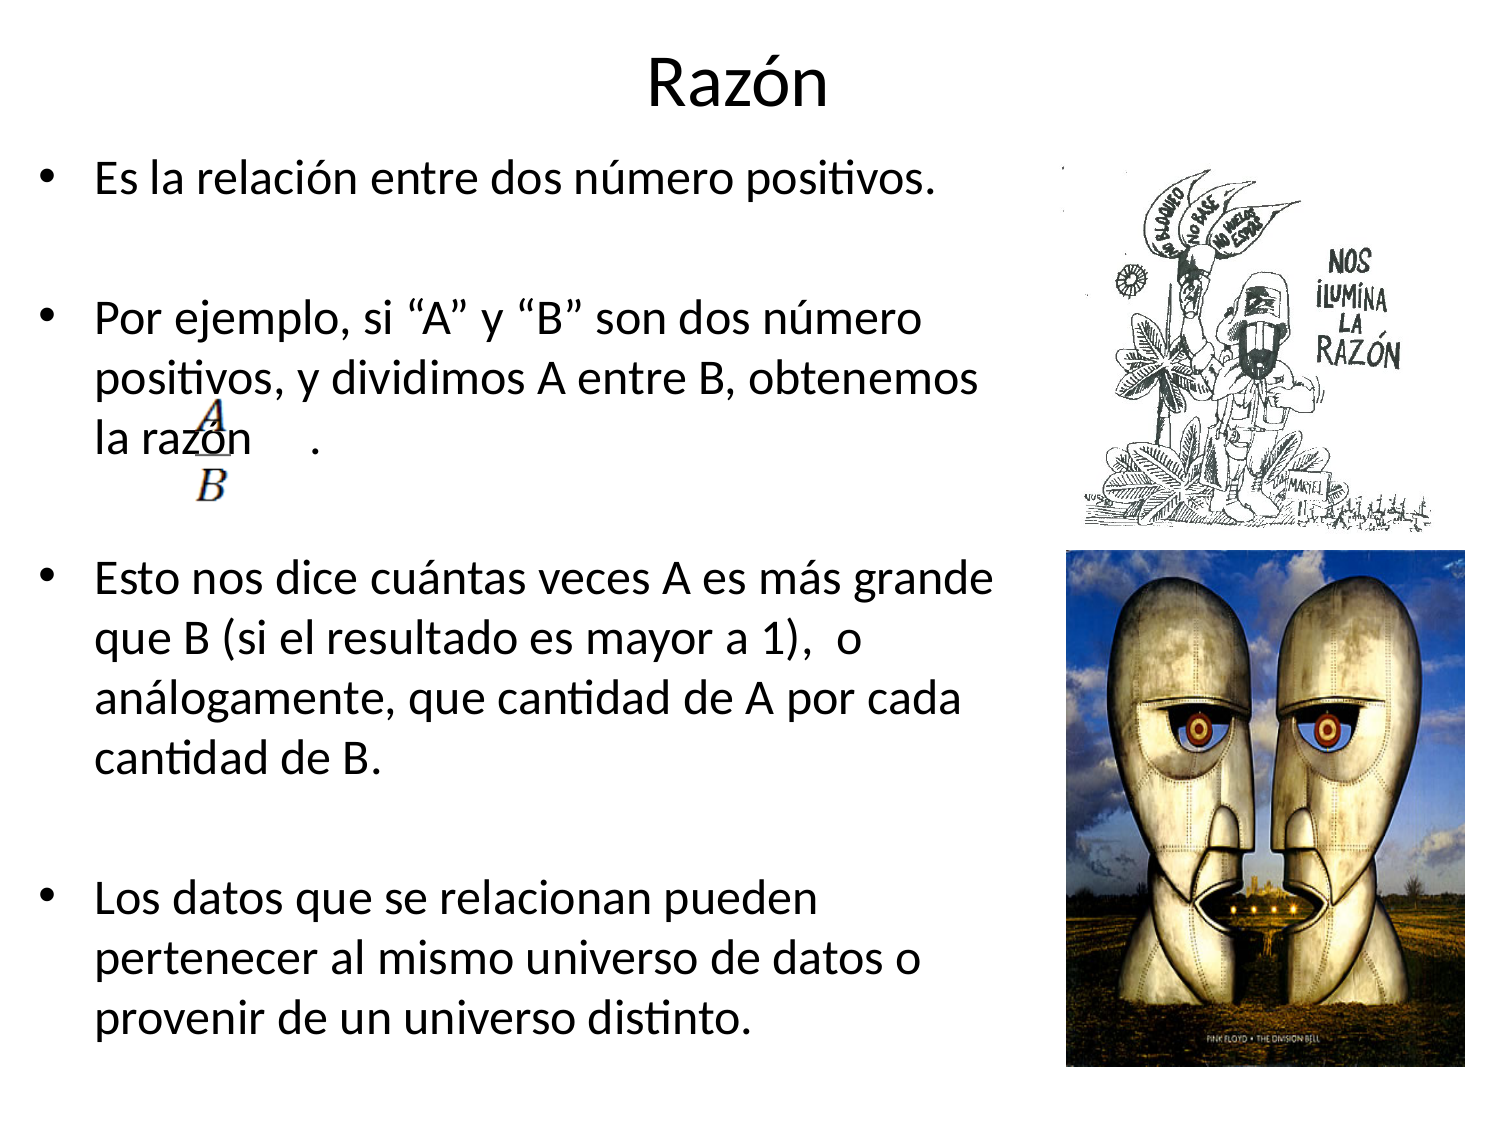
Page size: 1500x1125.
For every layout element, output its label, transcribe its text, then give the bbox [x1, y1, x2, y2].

picture [1066, 550, 1465, 1067]
picture [1054, 163, 1456, 540]
title Razón [101, 7, 1376, 145]
list Es la relación entre dos número positivos. Por ejemplo, si “A” y “B” son dos número positivos, y dividimos A entre B, obtenemos la razón . Esto nos dice cuántas veces A es más grande que B (si el resultado es mayor a 1), o análogamente, que cantidad de A por cada cantidad de B. Los datos que se relacionan pueden pertenecer al mismo universo de datos o provenir de un universo distinto. [23, 137, 1010, 1090]
picture [194, 393, 231, 512]
